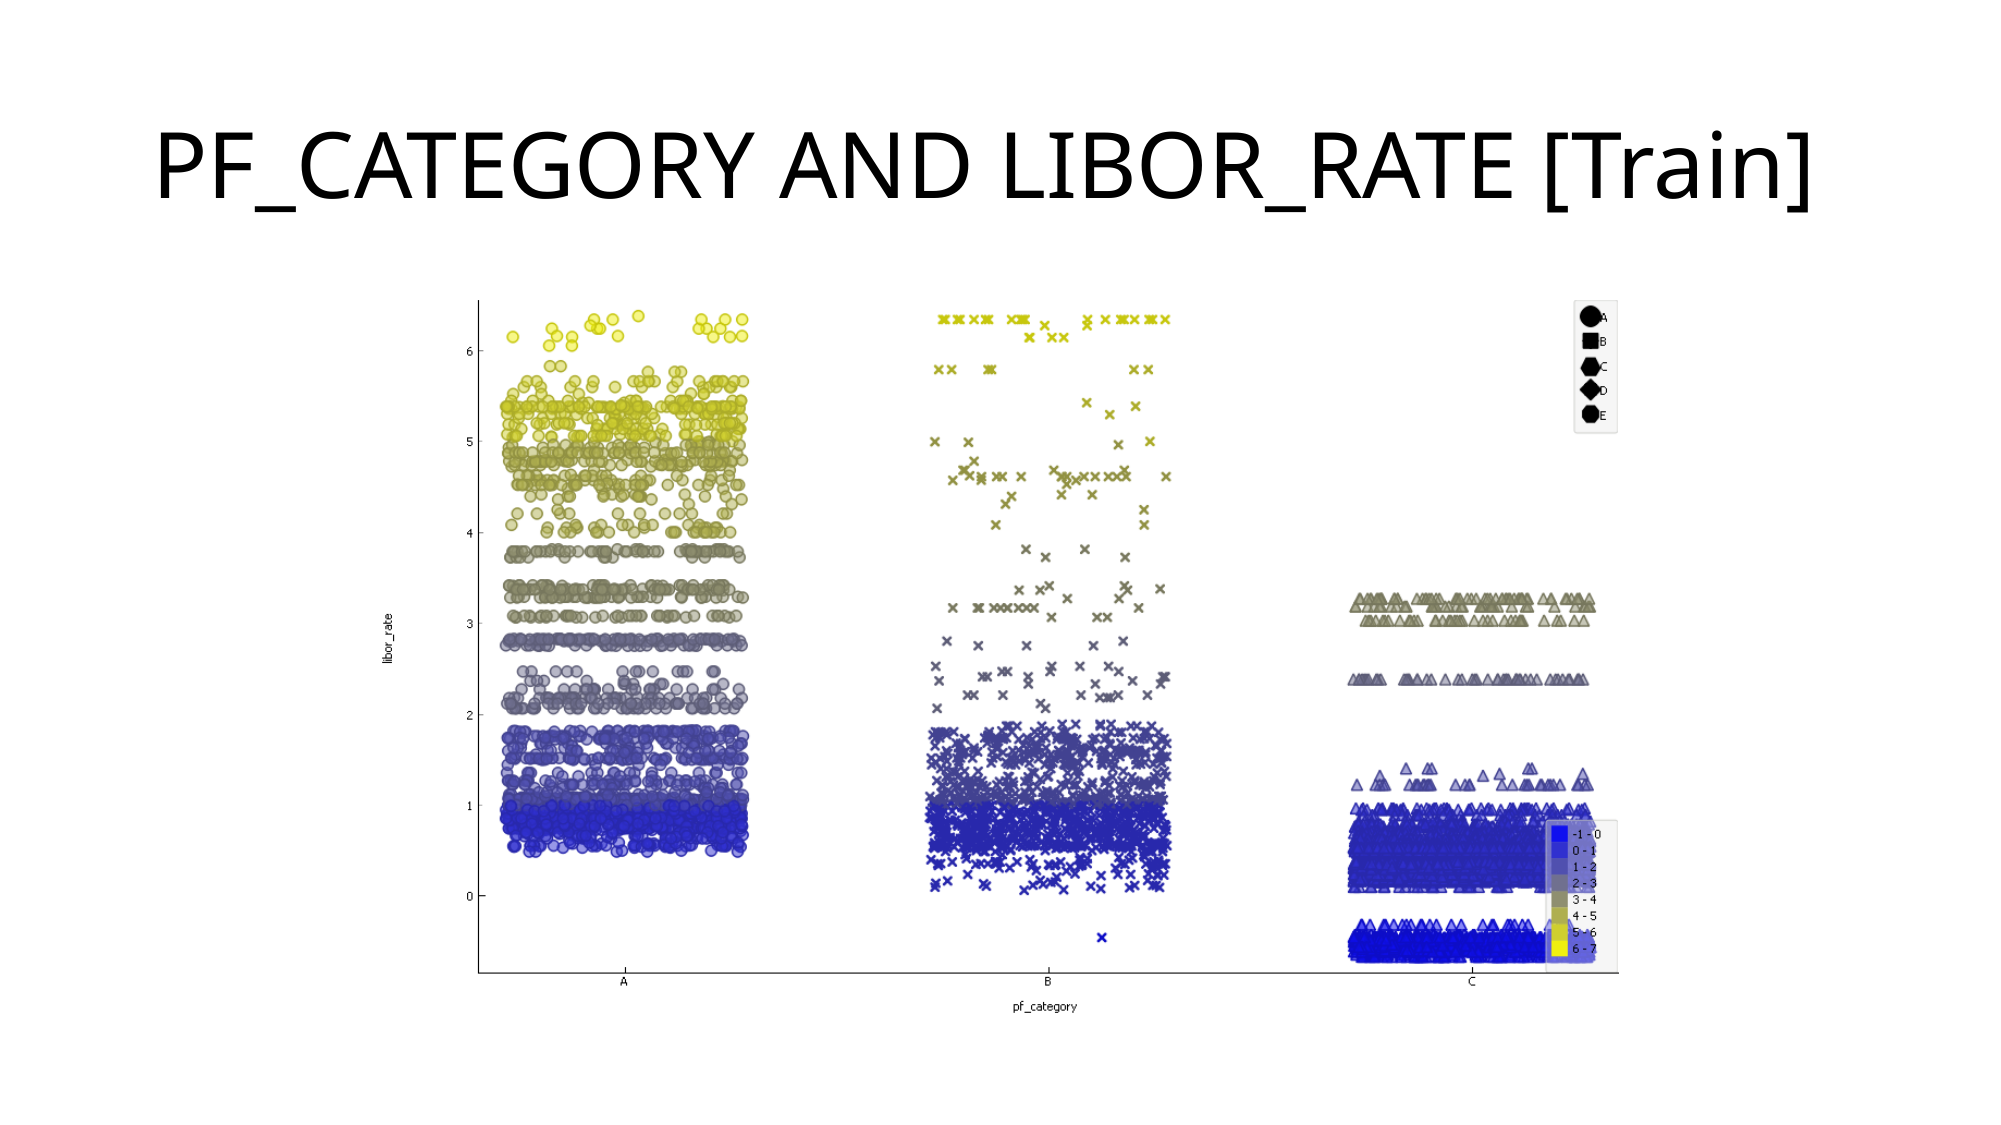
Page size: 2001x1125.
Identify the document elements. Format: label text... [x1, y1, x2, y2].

title PF_CATEGORY AND LIBOR_RATE [Train] [137, 59, 1863, 278]
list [380, 299, 1620, 1014]
